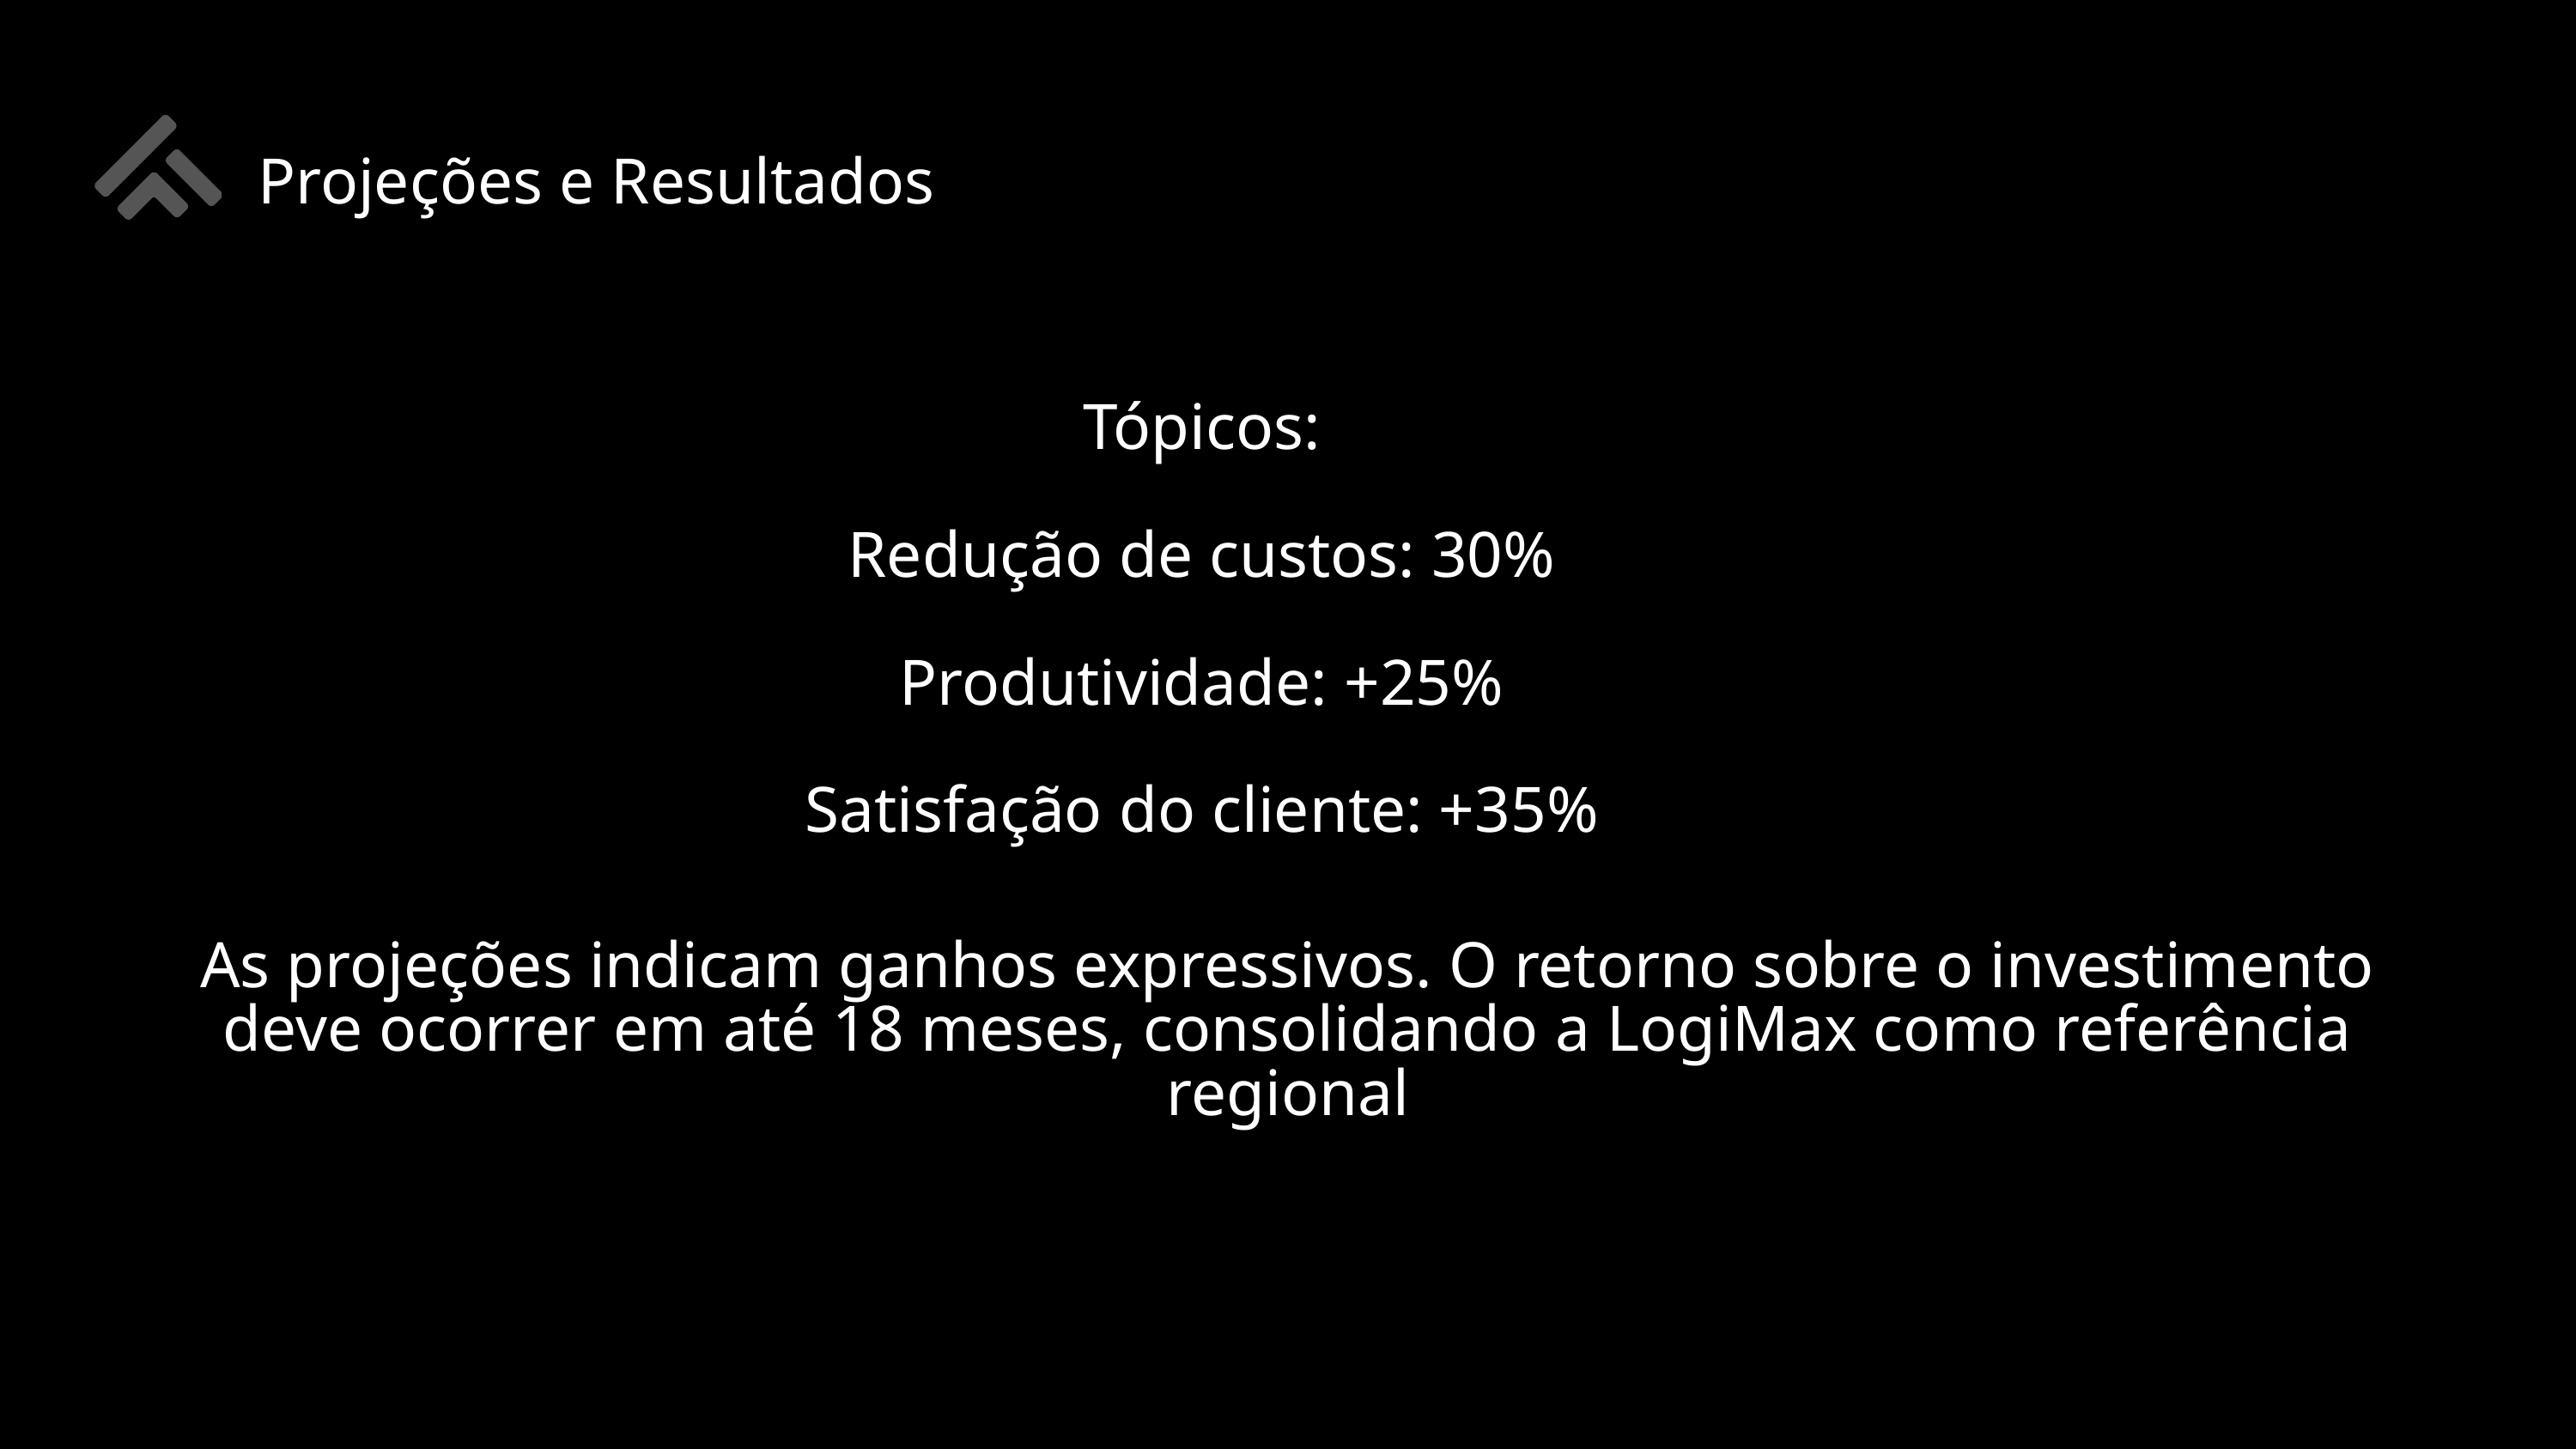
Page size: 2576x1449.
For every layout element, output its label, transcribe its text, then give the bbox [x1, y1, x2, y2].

text_box [94, 114, 222, 220]
text_box As projeções indicam ganhos expressivos. O retorno sobre o investimento deve ocorrer em até 18 meses, consolidando a LogiMax como referência regional [144, 936, 2432, 1128]
text_box Projeções e Resultados [240, 153, 953, 217]
text_box Tópicos: Redução de custos: 30% Produtividade: +25% Satisfação do cliente: +35% [575, 398, 1829, 846]
